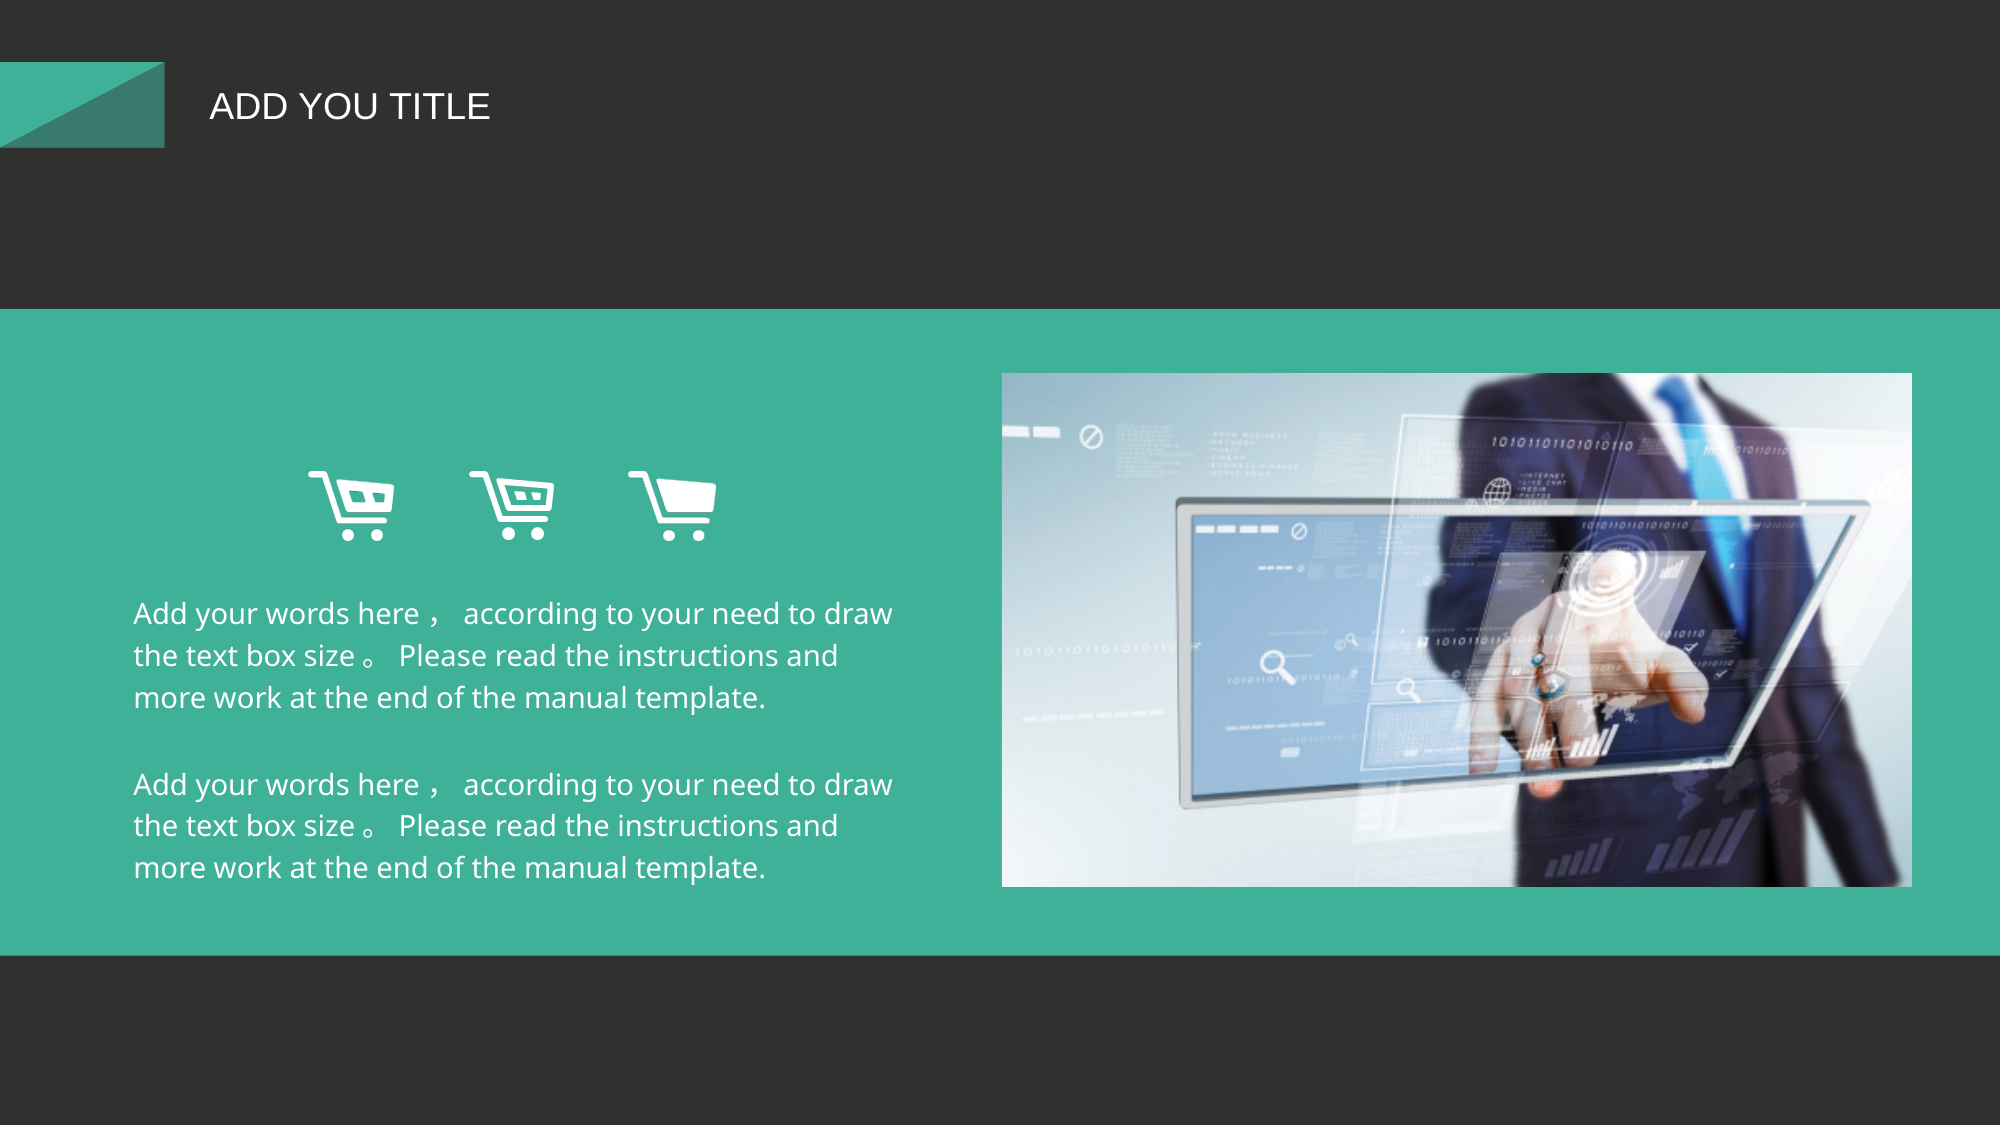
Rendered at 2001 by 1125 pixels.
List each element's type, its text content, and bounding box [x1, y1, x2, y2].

text_box [0, 308, 2000, 956]
picture [628, 471, 716, 542]
text_box Add your words here，according to your need to draw the text box size。Please read the instructions and more work at the end of the manual template. [133, 588, 896, 715]
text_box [0, 61, 165, 148]
text_box Add your words here，according to your need to draw the text box size。Please read the instructions and more work at the end of the manual template. [133, 758, 896, 885]
picture [468, 470, 555, 541]
picture [307, 471, 395, 542]
picture [1001, 372, 1913, 888]
text_box ADD YOU TITLE [194, 74, 507, 135]
